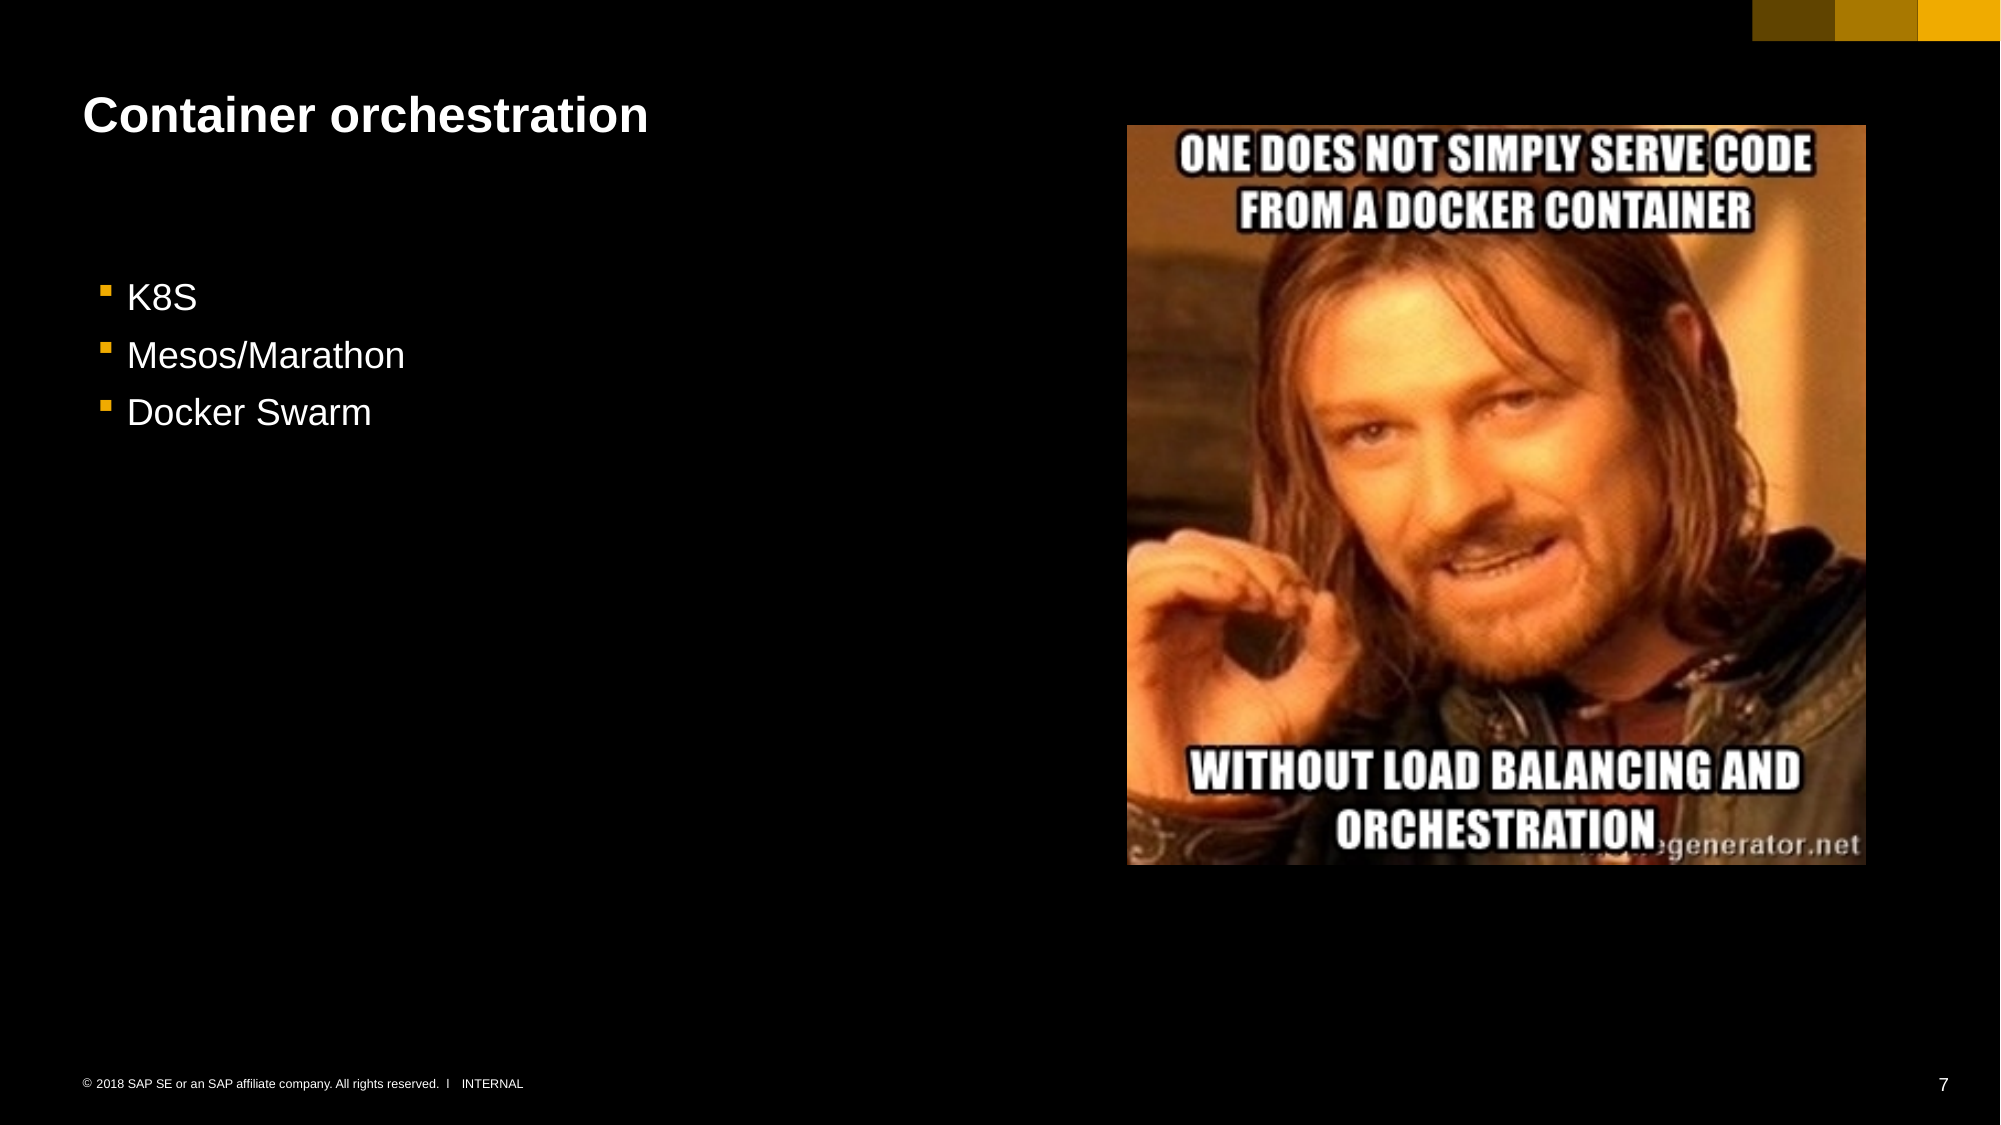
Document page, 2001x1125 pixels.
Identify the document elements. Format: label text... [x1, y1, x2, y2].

title Container orchestration [82, 82, 1918, 144]
text_box K8S Mesos/Marathon Docker Swarm [82, 265, 1918, 1040]
picture [1126, 125, 1867, 865]
